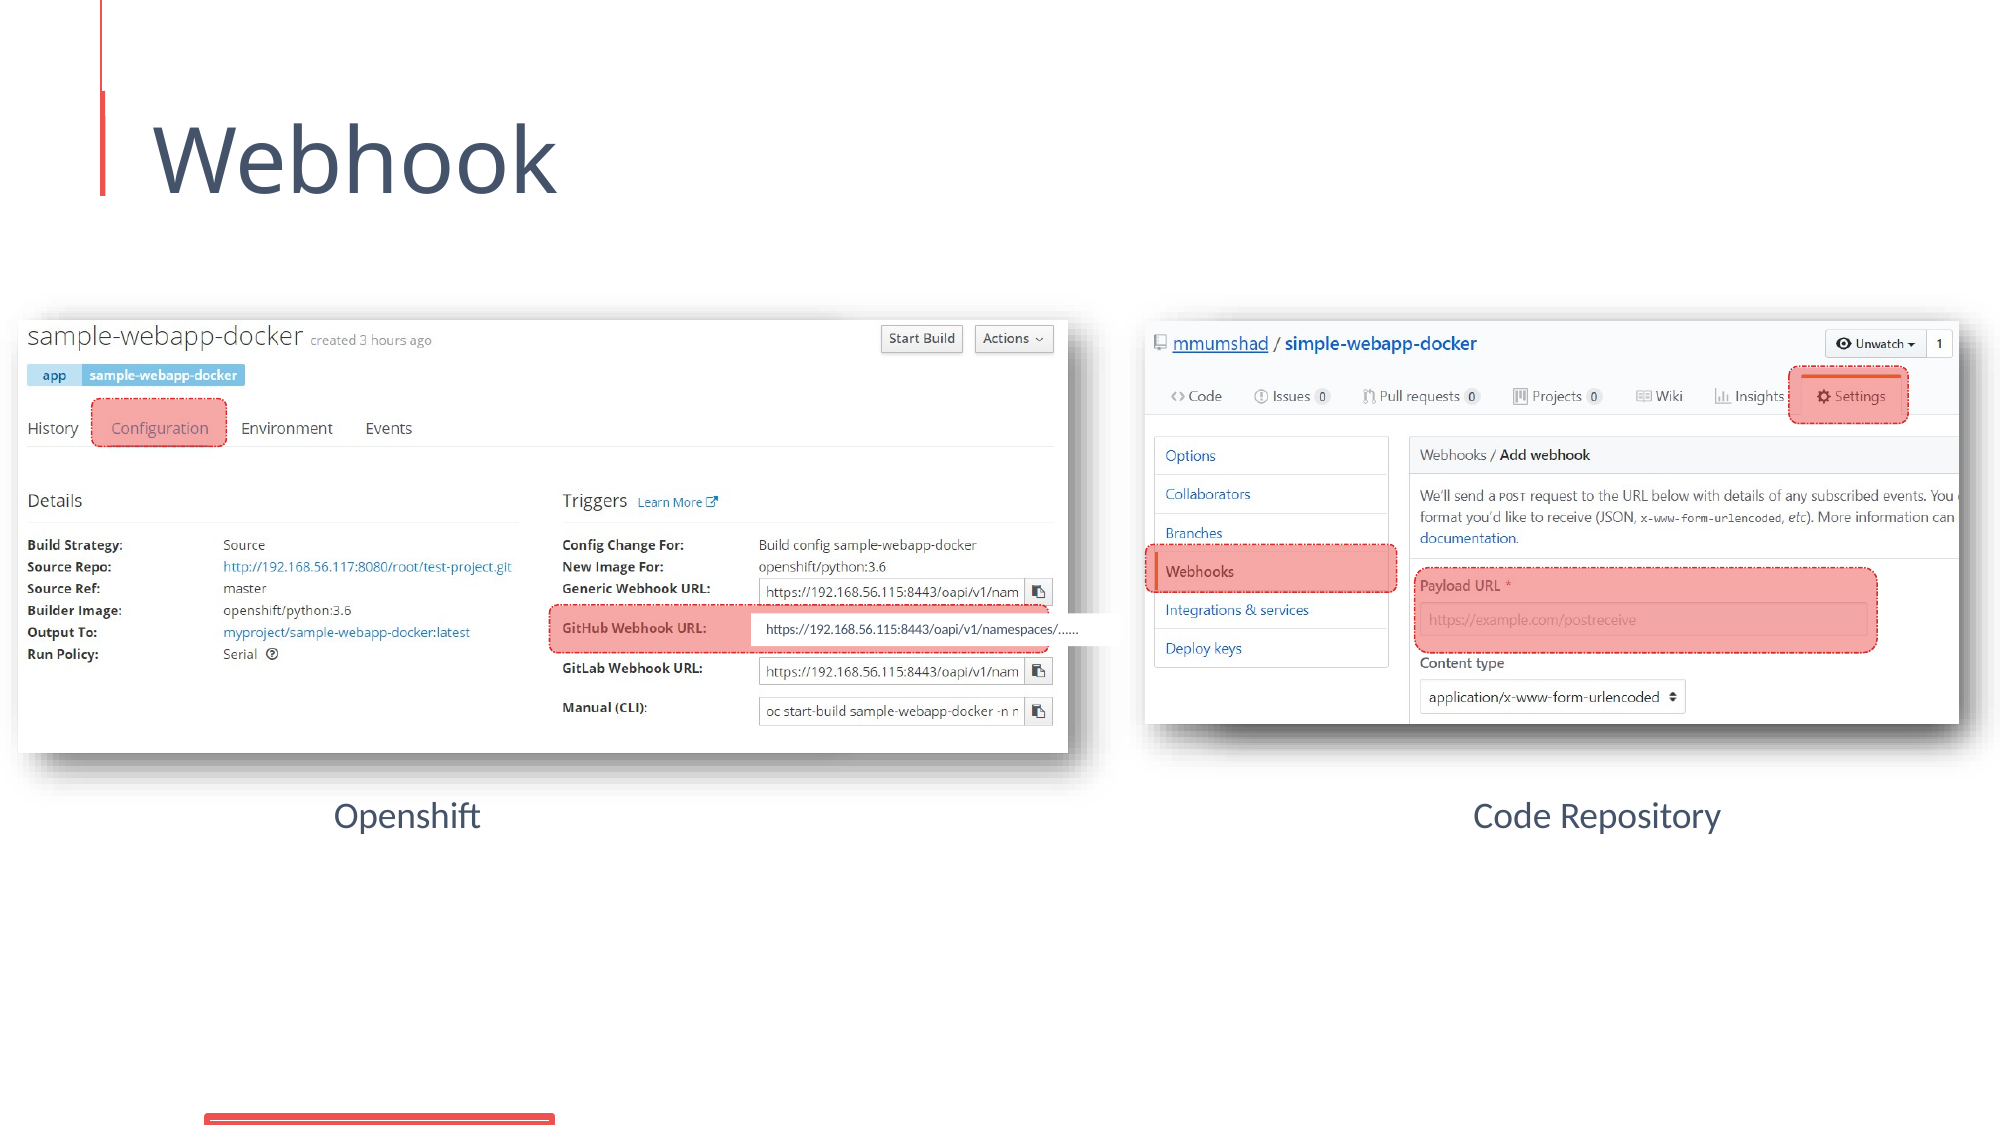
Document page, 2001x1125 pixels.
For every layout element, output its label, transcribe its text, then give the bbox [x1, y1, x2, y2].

title Webhook [150, 100, 1409, 288]
text_box Openshift [331, 825, 486, 837]
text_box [0, 288, 2000, 814]
text_box Code Repository [1471, 825, 1726, 837]
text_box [1413, 566, 1879, 654]
